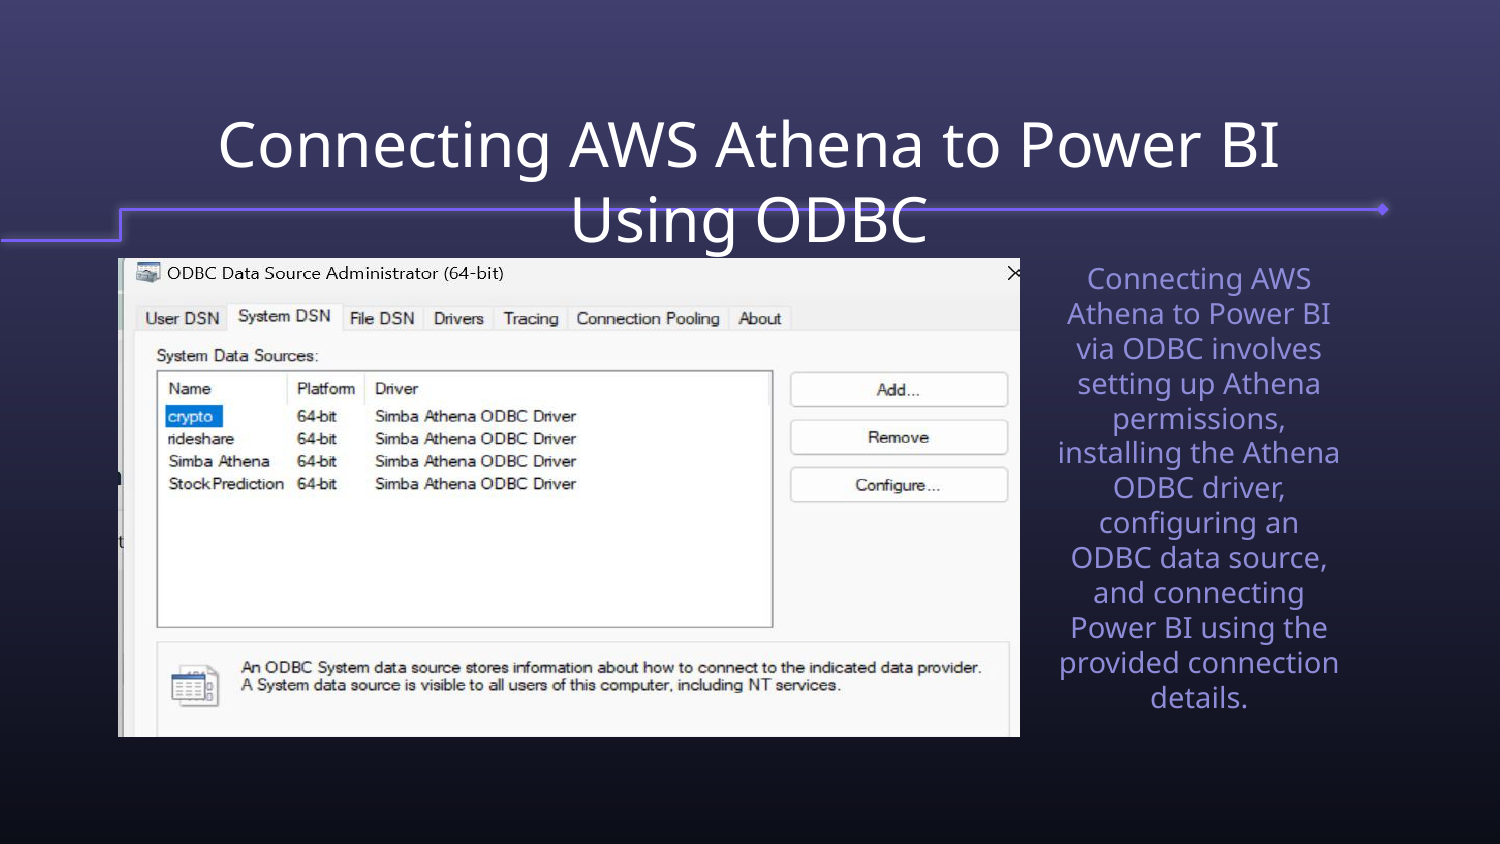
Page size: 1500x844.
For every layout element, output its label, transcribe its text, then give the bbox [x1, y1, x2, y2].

title Connecting AWS Athena to Power BI Using ODBC [118, 89, 1382, 183]
picture [118, 258, 1020, 737]
text_box Connecting AWS Athena to Power BI via ODBC involves setting up Athena permissions, installing the Athena ODBC driver, configuring an ODBC data source, and connecting Power BI using the provided connection details. [1040, 245, 1358, 737]
